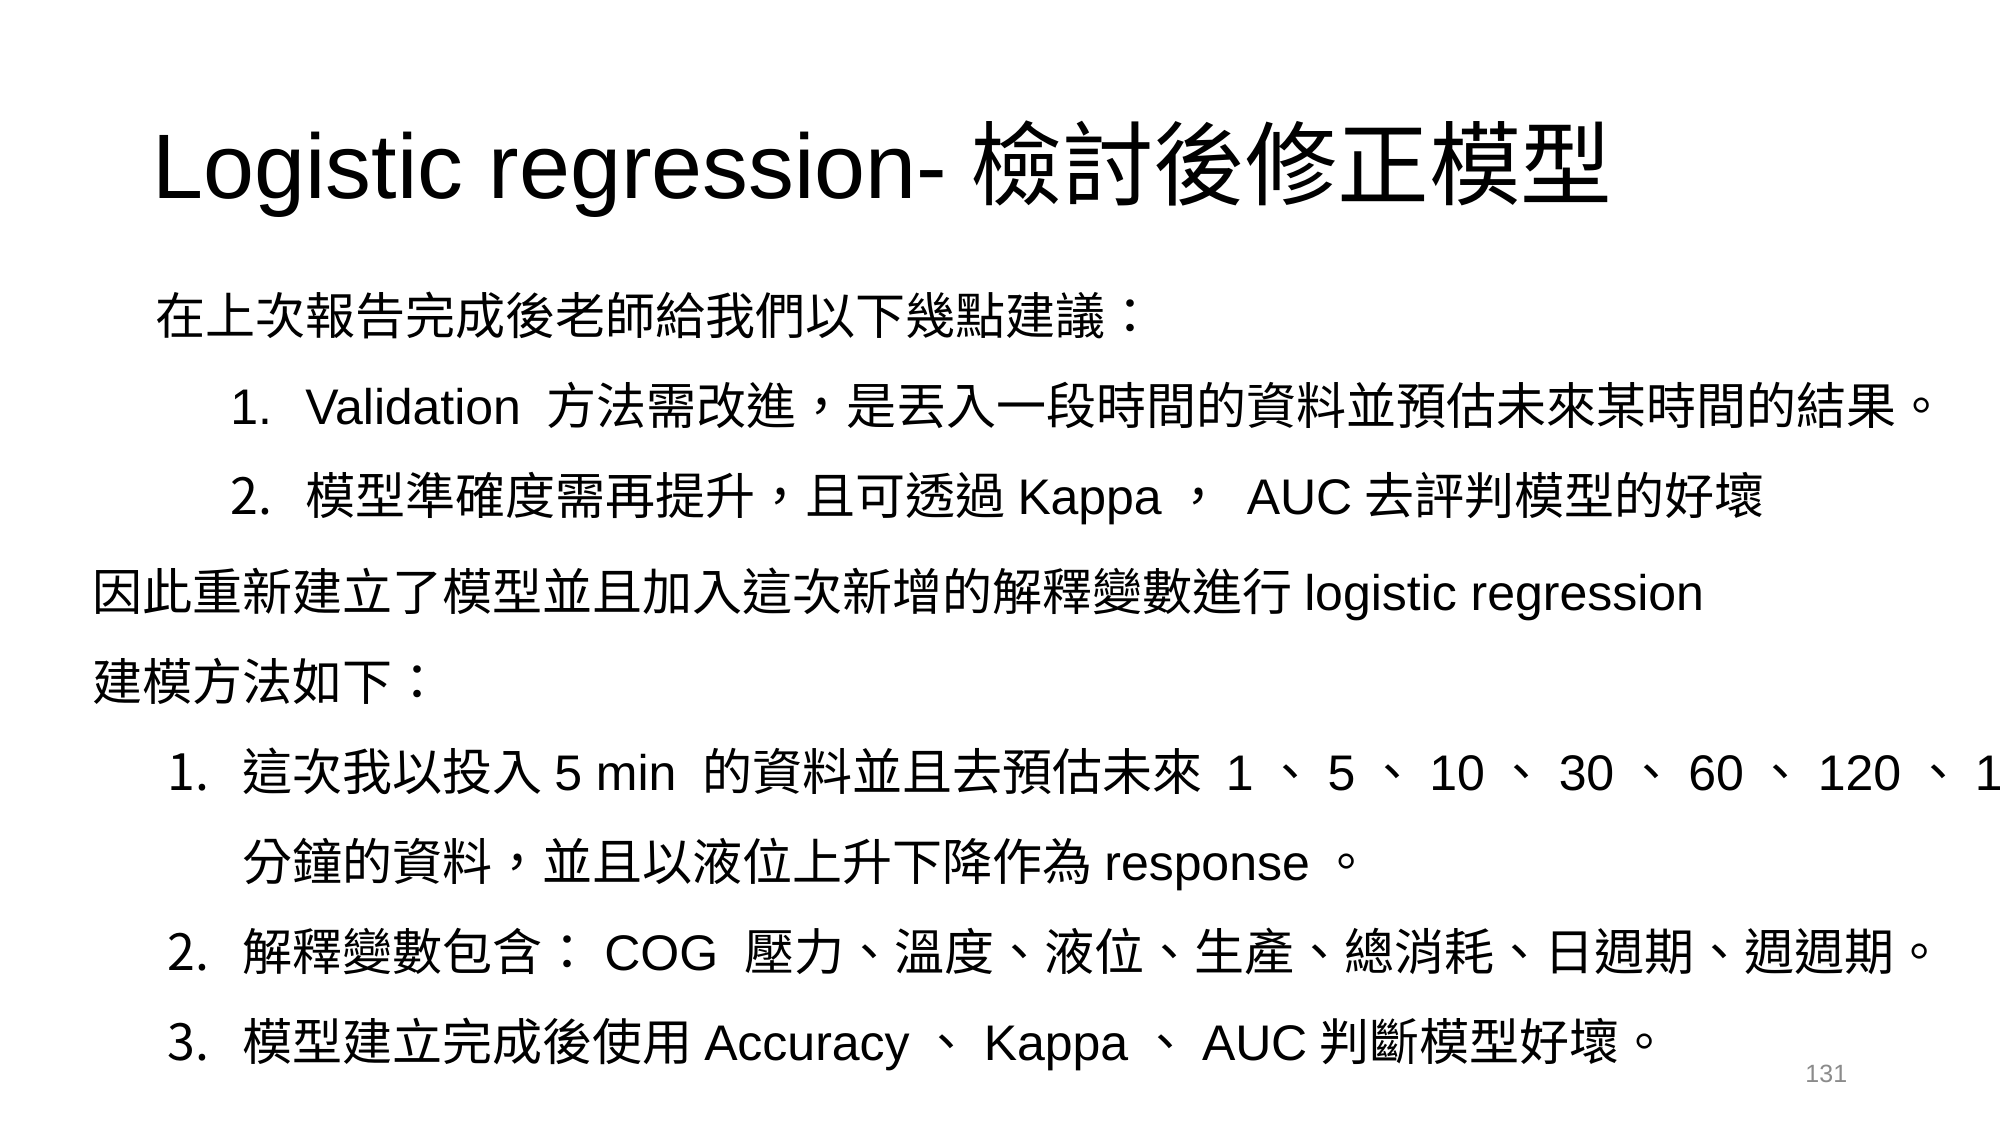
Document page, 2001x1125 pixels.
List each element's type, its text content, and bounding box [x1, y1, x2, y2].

title Logistic regression-檢討後修正模型 [137, 59, 1863, 278]
text_box 在上次報告完成後老師給我們以下幾點建議： Validation 方法需改進，是丟入一段時間的資料並預估未來某時間的結果。 模型準確度需再提升，且可透過Kappa， AUC去評判模型的好壞 [140, 246, 1962, 523]
slide_number 131 [1412, 1078, 1863, 1103]
text_box 因此重新建立了模型並且加入這次新增的解釋變數進行logistic regression 建模方法如下： 這次我以投入5 min 的資料並且去預估未來 1、5、10、30、60、120、180 分鐘的資料，並且以液位上升下降作為response。 解釋變數包含：COG 壓力、溫度、液位、生產、總消耗、日週期、週週期。 模型建立完成後使用Accuracy、Kappa、AUC判斷模型好壞。 [77, 523, 2000, 1078]
